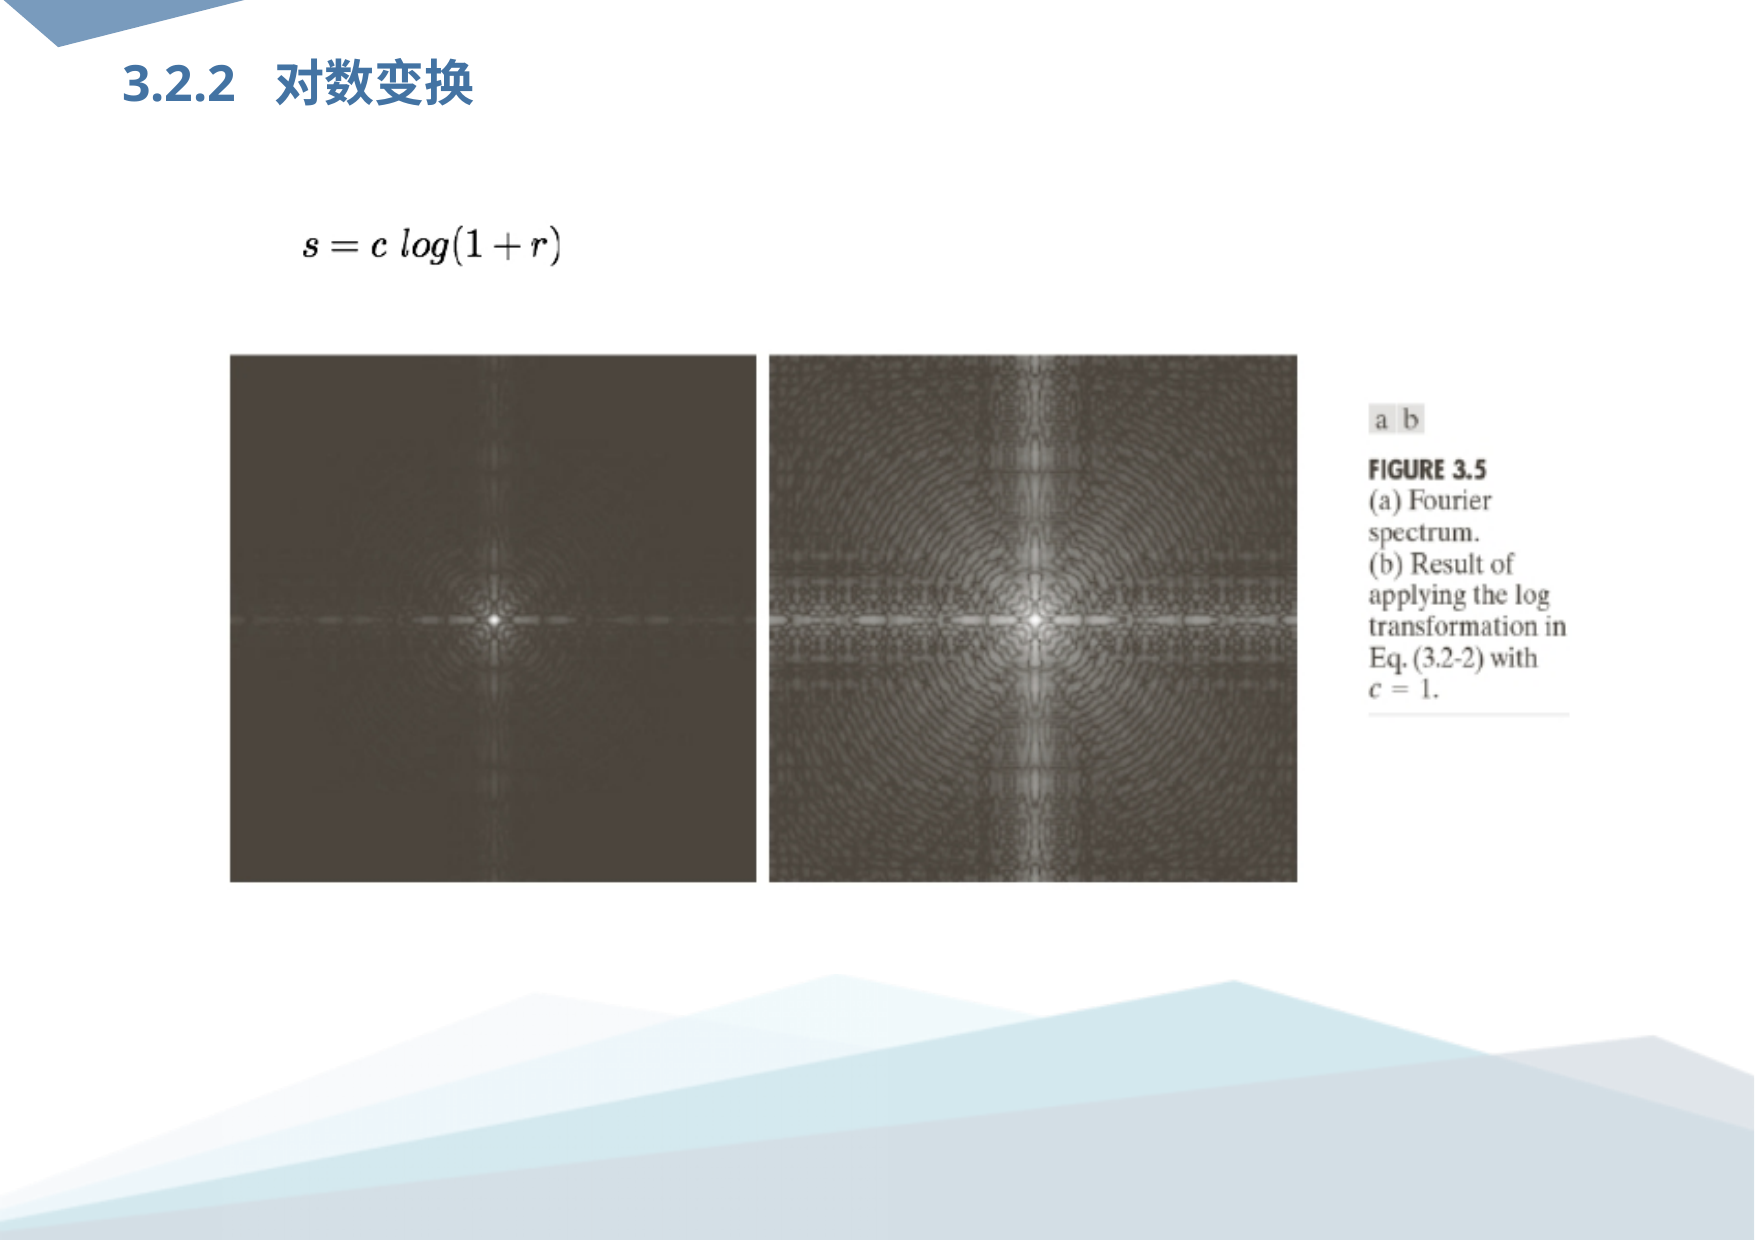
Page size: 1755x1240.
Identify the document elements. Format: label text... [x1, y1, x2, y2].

picture [1361, 397, 1572, 727]
text_box [3, 0, 245, 48]
text_box 3.2.2 对数变换 [122, 71, 1249, 119]
picture [0, 974, 1755, 1240]
picture [301, 209, 563, 268]
picture [225, 349, 1305, 890]
